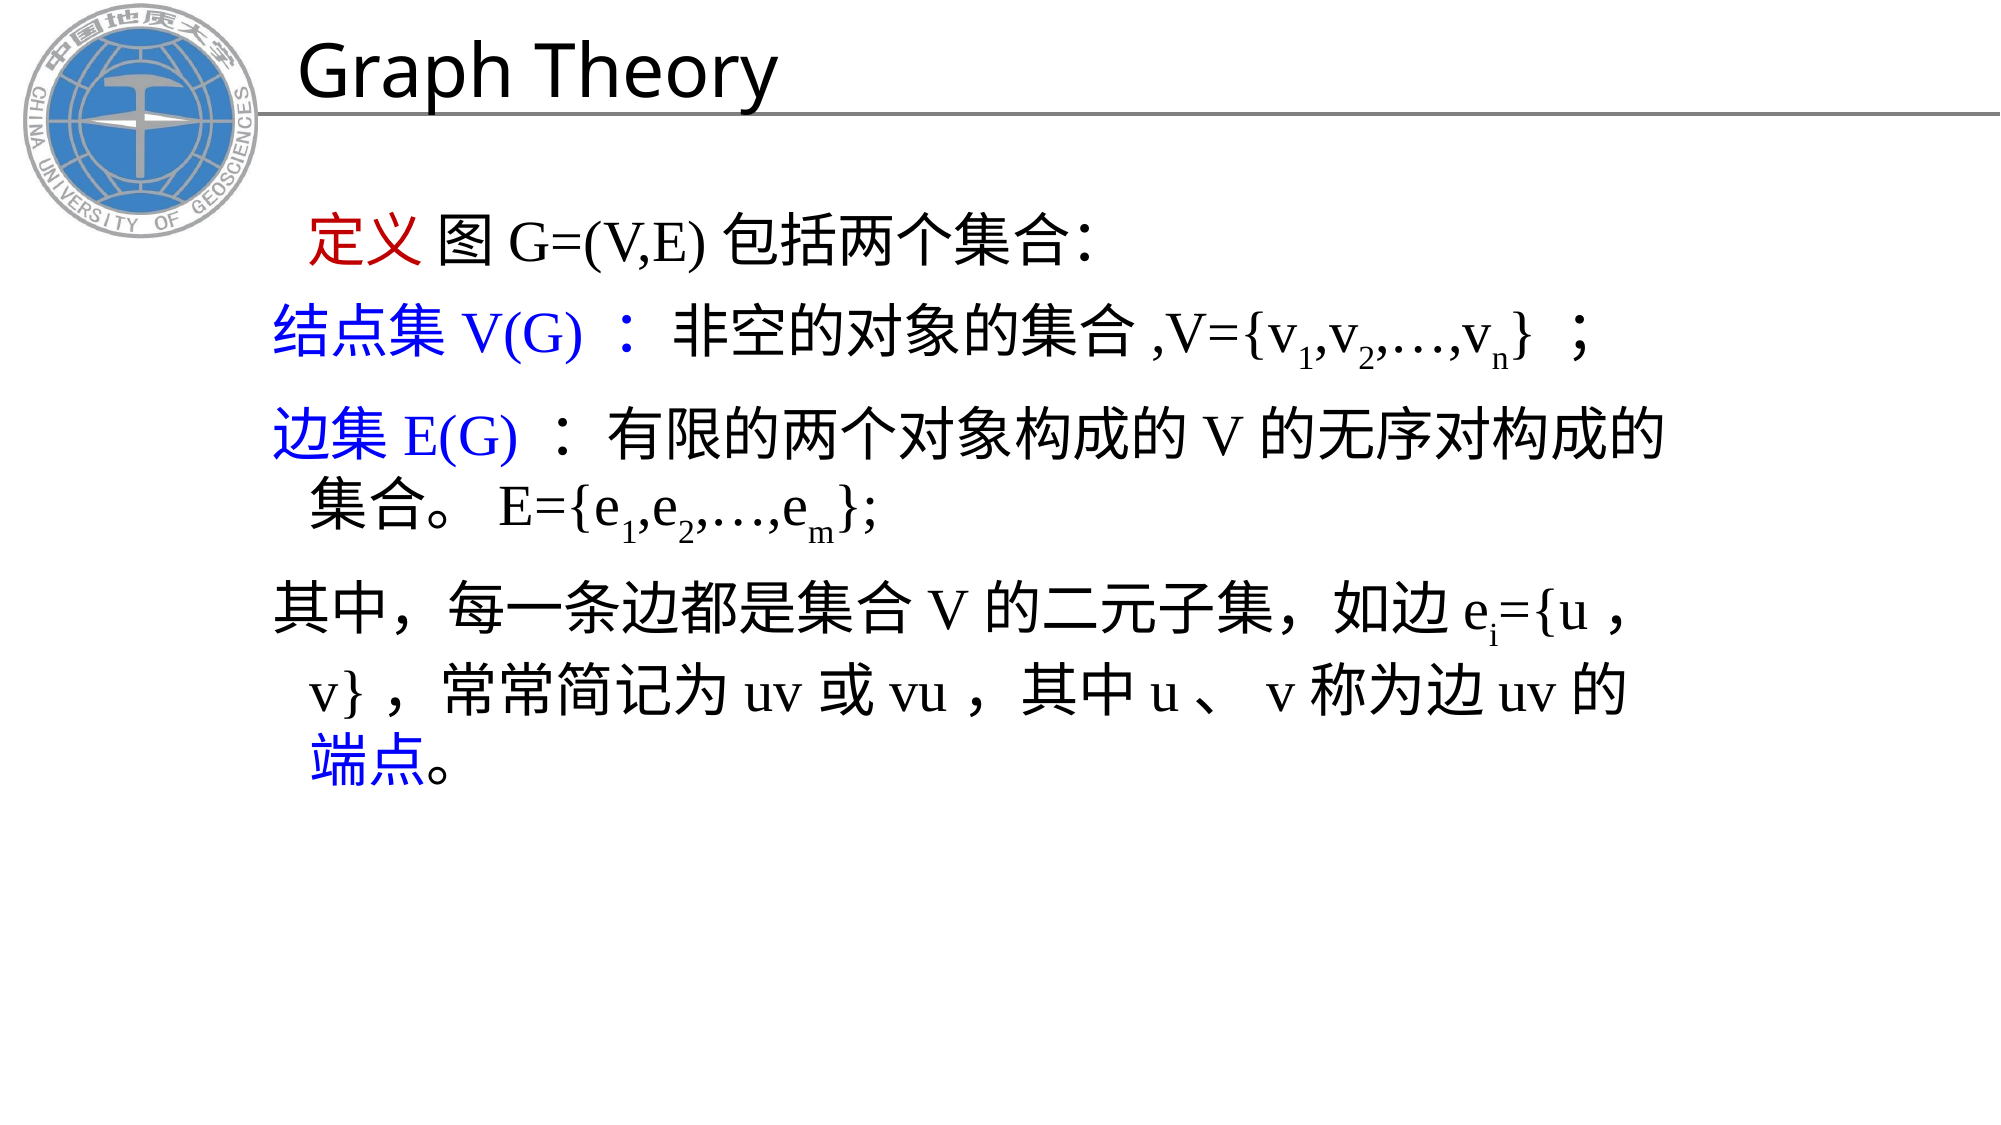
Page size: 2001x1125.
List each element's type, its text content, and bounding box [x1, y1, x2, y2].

text_box Graph Theory [281, 15, 1575, 120]
text_box 定义 图G=(V,E)包括两个集合： 结点集V(G) ：非空的对象的集合,V={v1,v2,…,vn} ； 边集E(G) ：有限的两个对象构成的V的无序对构成的集合。E={e1,e2,…,em}; 其中，每一条边都是集合V的二元子集，如边ei={u，v}，常常简记为uv或vu，其中u、v称为边uv的端点。 [257, 145, 1688, 1125]
picture [21, 3, 258, 239]
